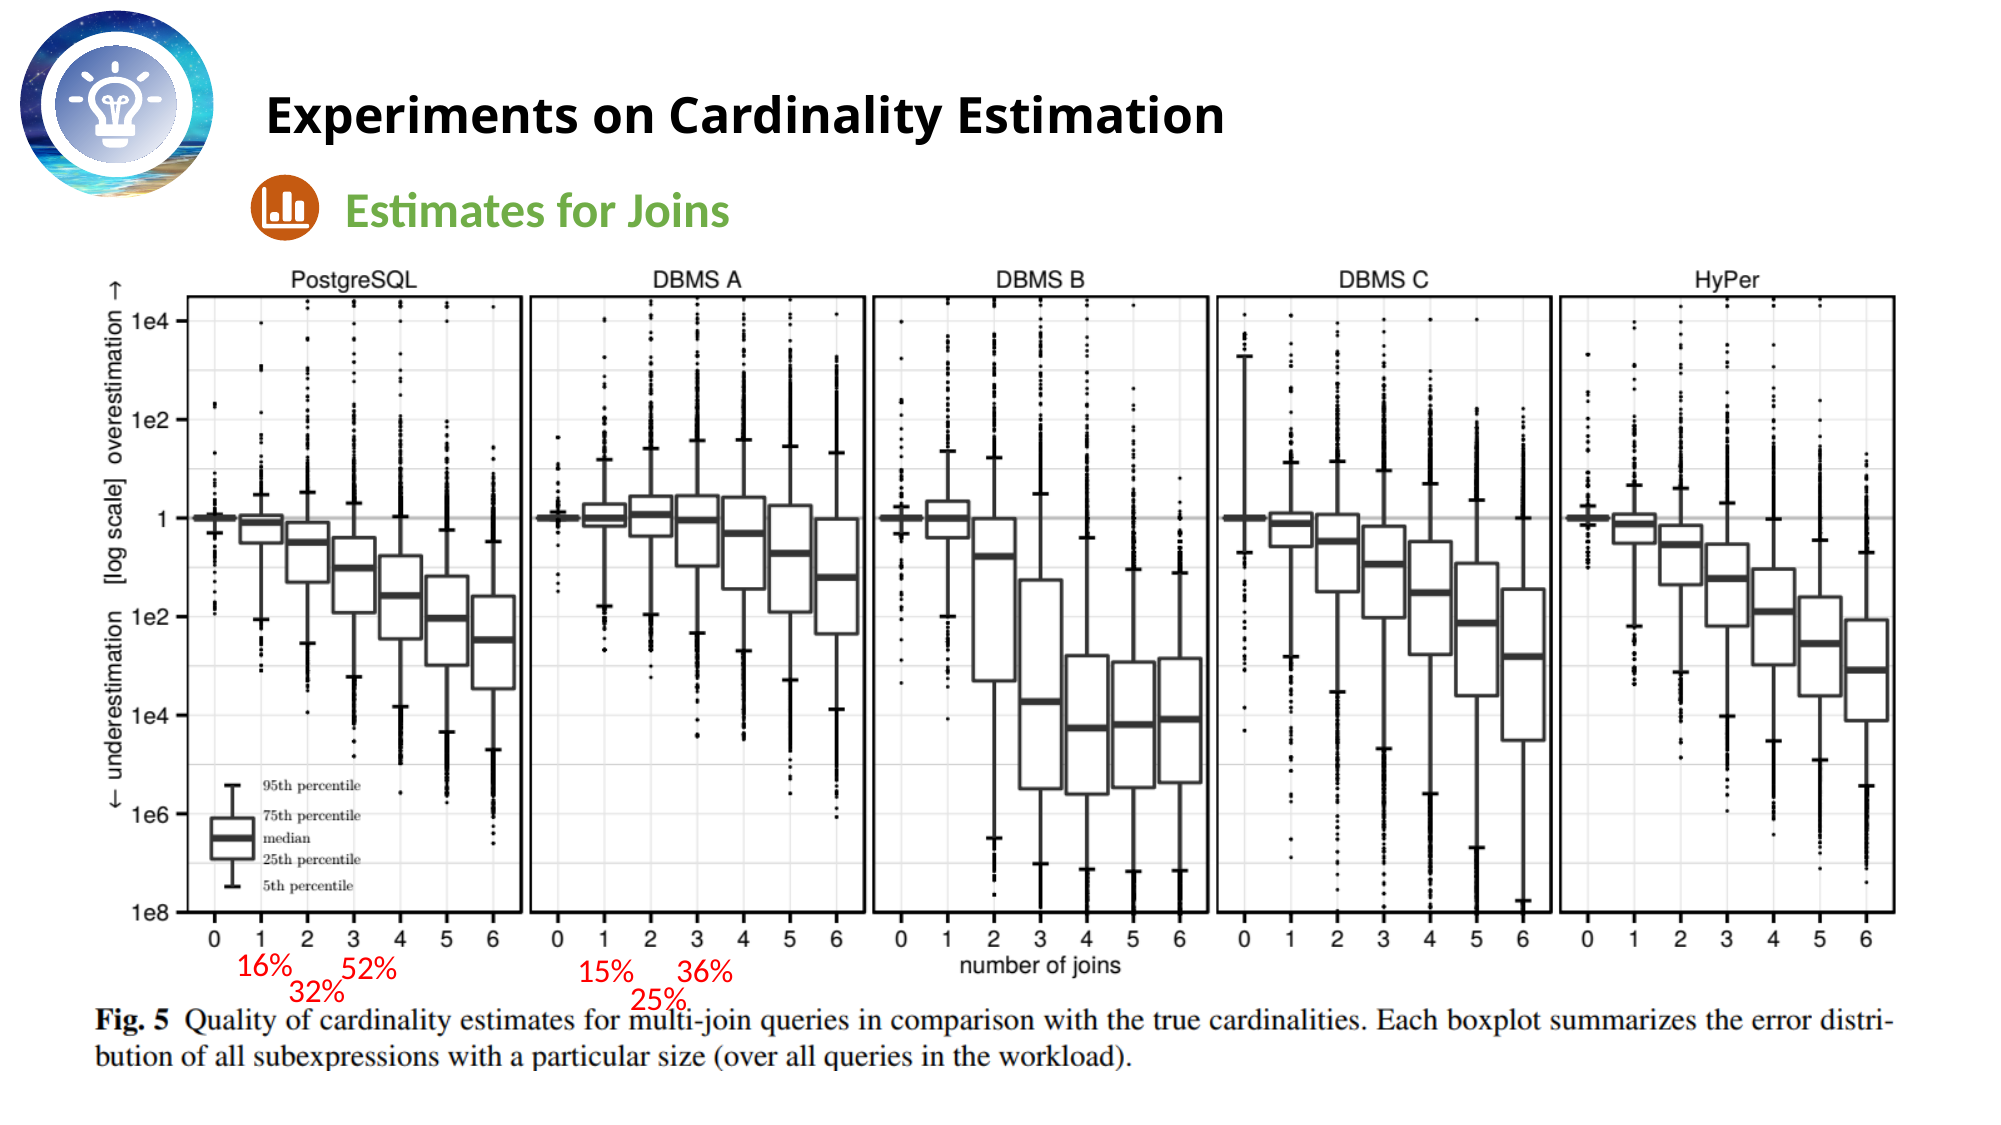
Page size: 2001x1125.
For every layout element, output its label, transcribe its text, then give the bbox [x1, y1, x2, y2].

text_box Experiments on Cardinality Estimation [250, 45, 1624, 151]
text_box [81, 71, 94, 82]
text_box [249, 173, 321, 242]
text_box [262, 186, 310, 229]
text_box [19, 9, 215, 200]
text_box [54, 44, 178, 164]
text_box [136, 71, 150, 82]
text_box [147, 96, 162, 103]
text_box [68, 96, 84, 103]
text_box [102, 138, 129, 148]
text_box Estimates for Joins DBMS A and HyPer can usually predict even complex predicates like substring search using LIKE very well. [330, 170, 1872, 254]
picture [88, 254, 1912, 1071]
text_box [87, 76, 143, 136]
text_box [111, 61, 119, 74]
